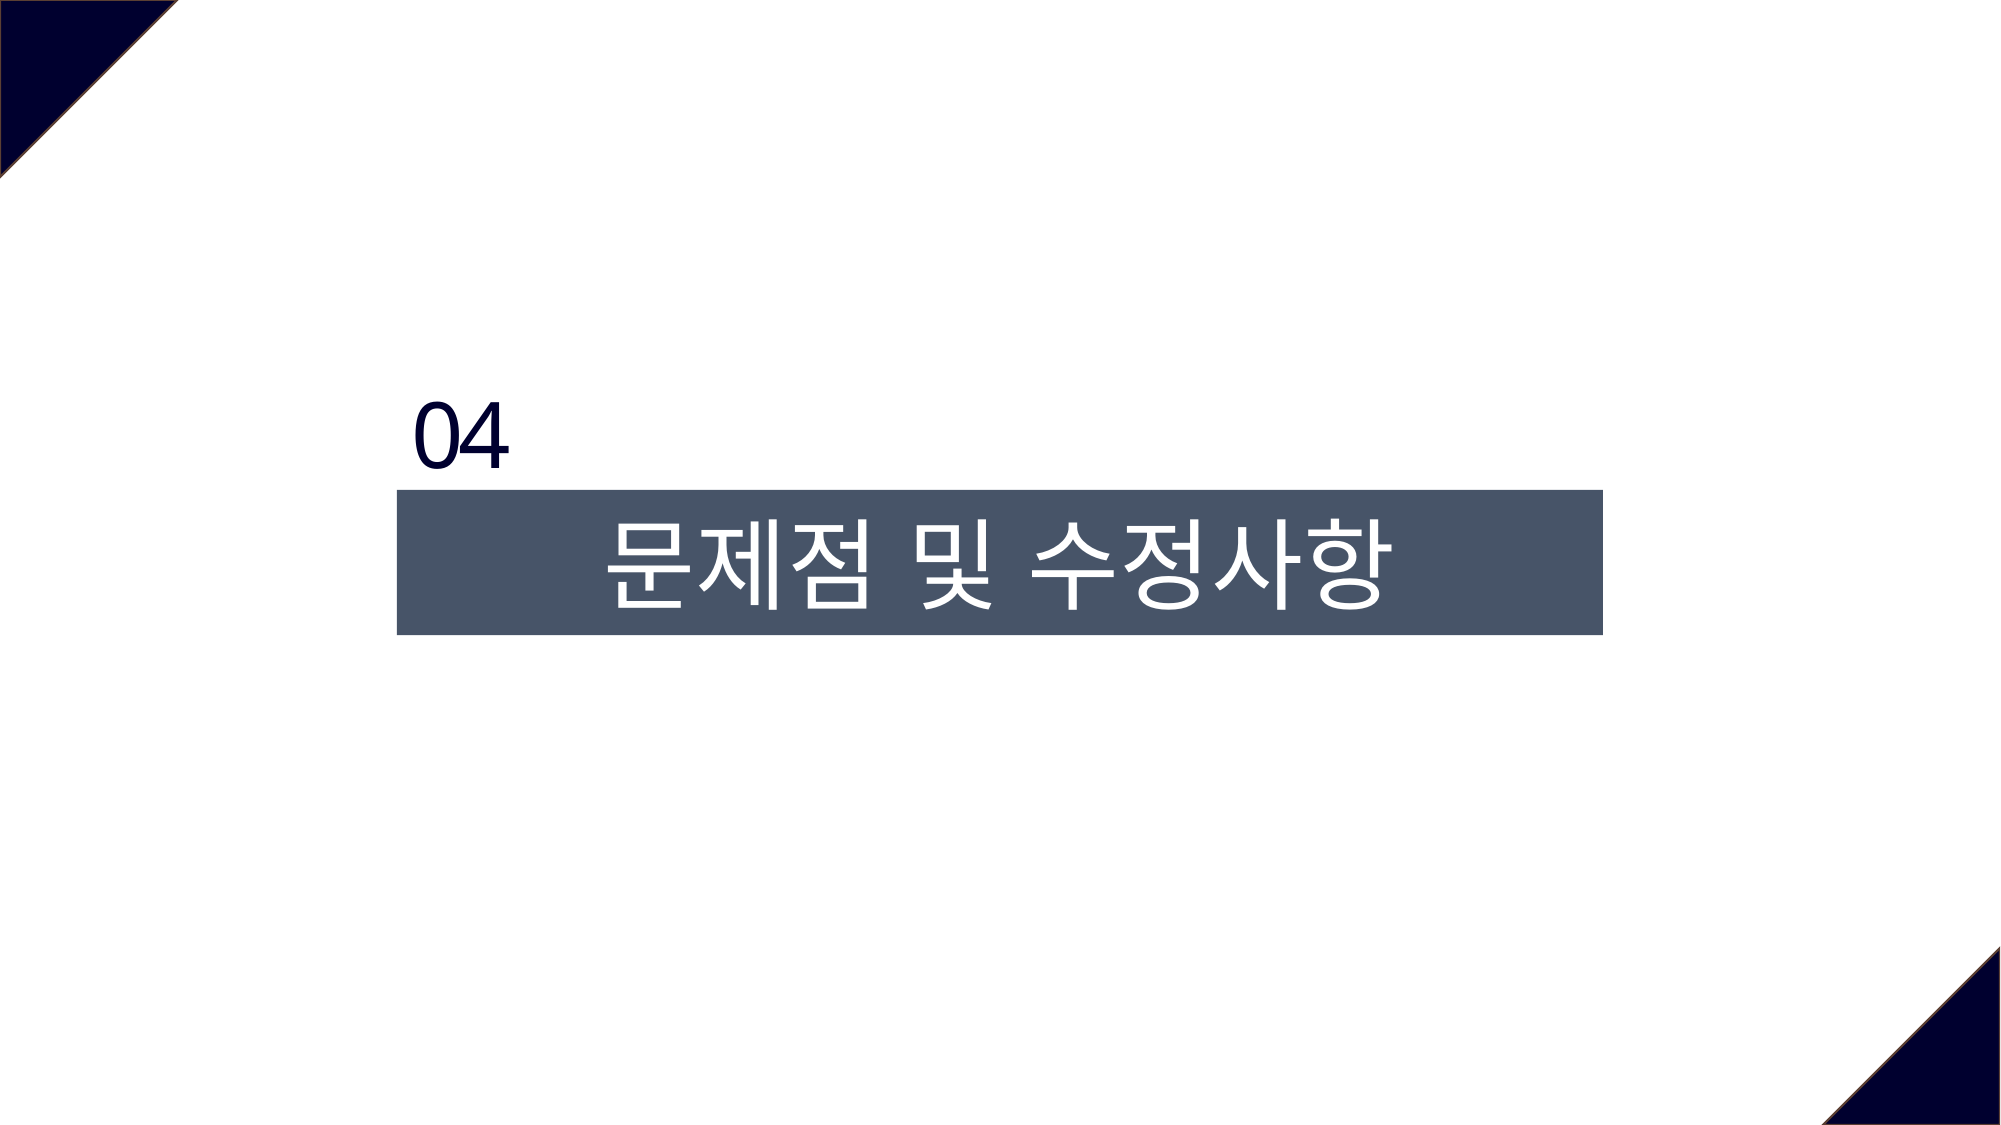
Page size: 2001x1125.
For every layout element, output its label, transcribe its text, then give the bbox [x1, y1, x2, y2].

text_box 문제점 및 수정사항 [396, 489, 1604, 636]
text_box 04 [397, 369, 616, 489]
